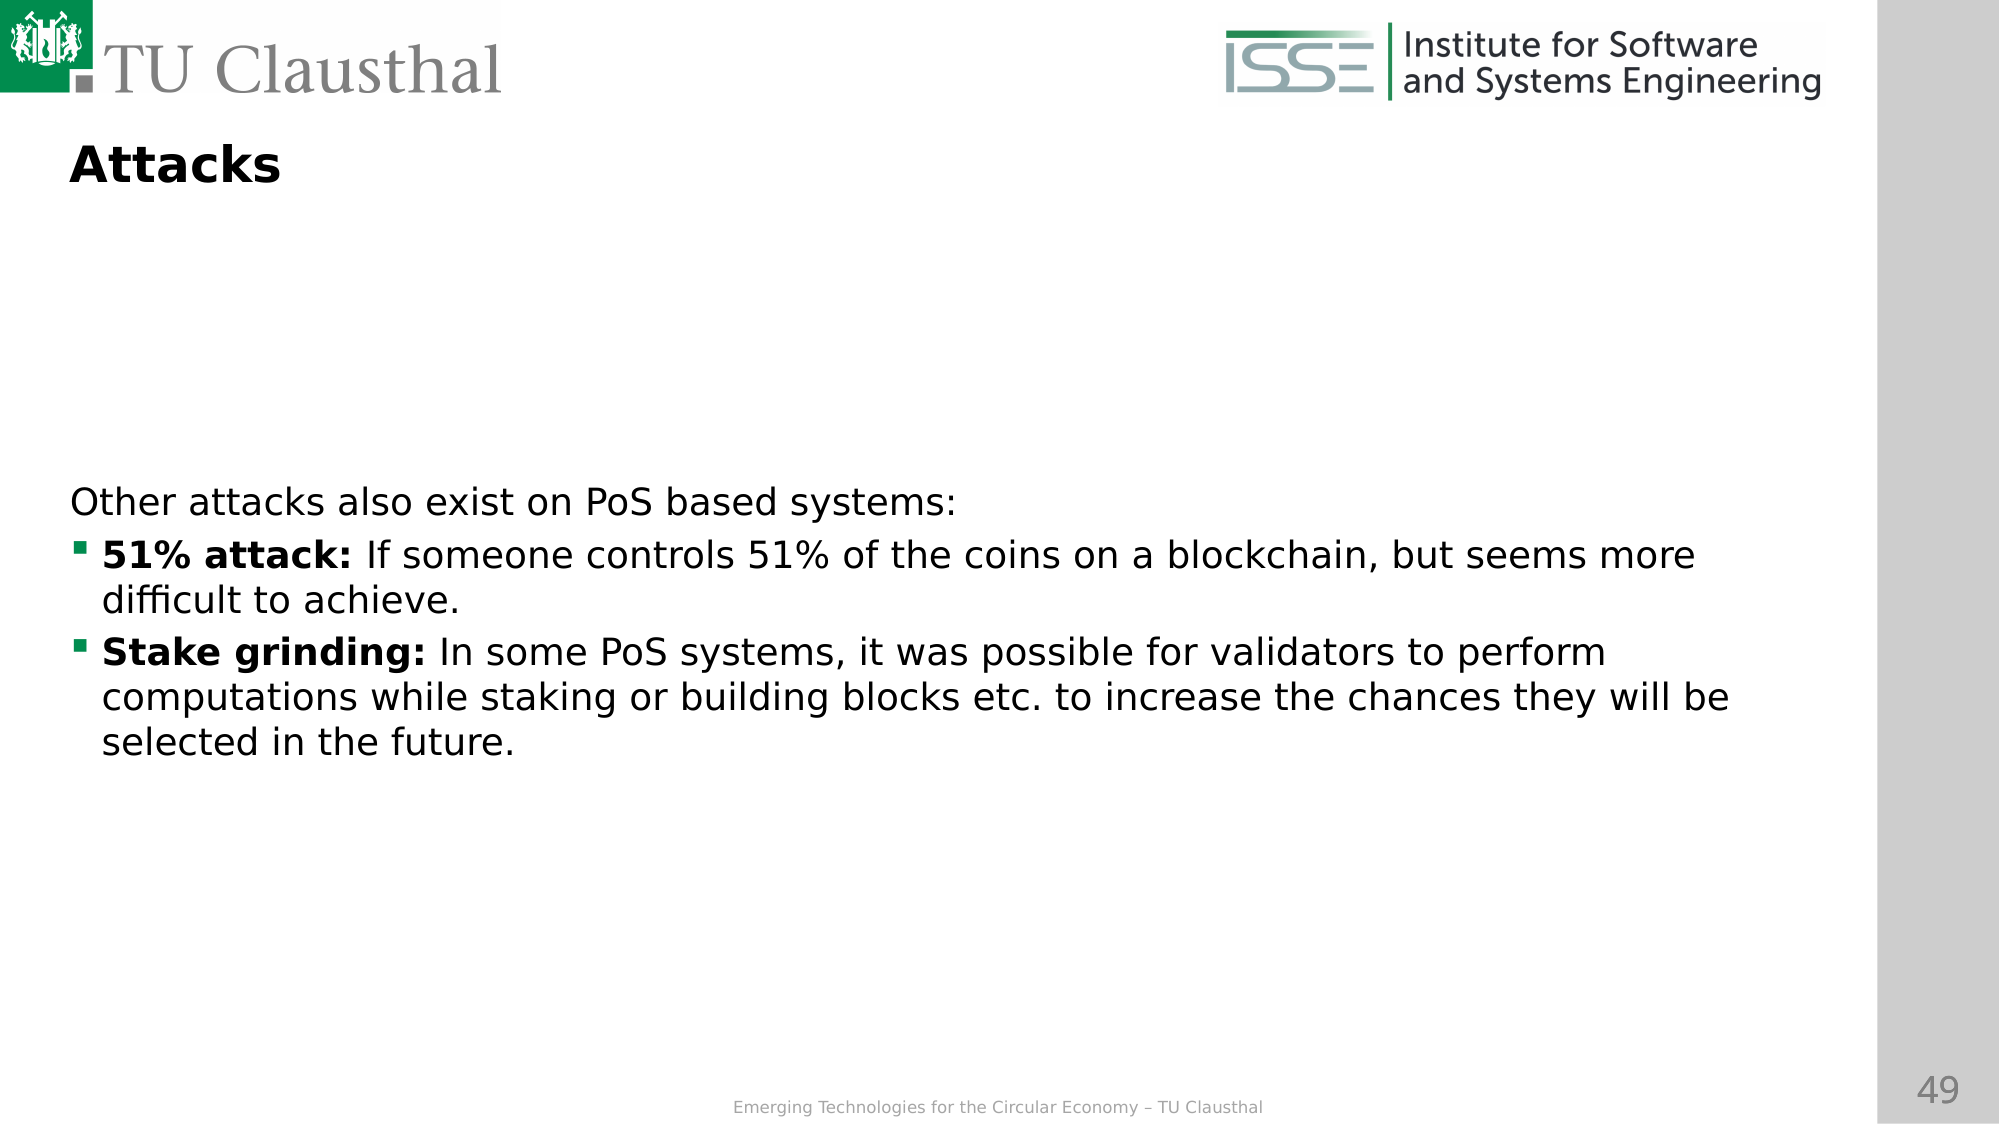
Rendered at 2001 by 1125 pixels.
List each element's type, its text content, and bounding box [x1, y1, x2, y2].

picture [0, 0, 501, 93]
picture [1218, 22, 1826, 107]
text_box Attacks [54, 125, 1818, 207]
text_box Other attacks also exist on PoS based systems: 51% attack: If someone controls 51% of the coins on a blockchain, but seems more difficult to achieve. Stake grinding: In some PoS systems, it was possible for validators to perform computations while staking or building blocks etc. to increase the chances they will be selected in the future. [54, 208, 1818, 1034]
